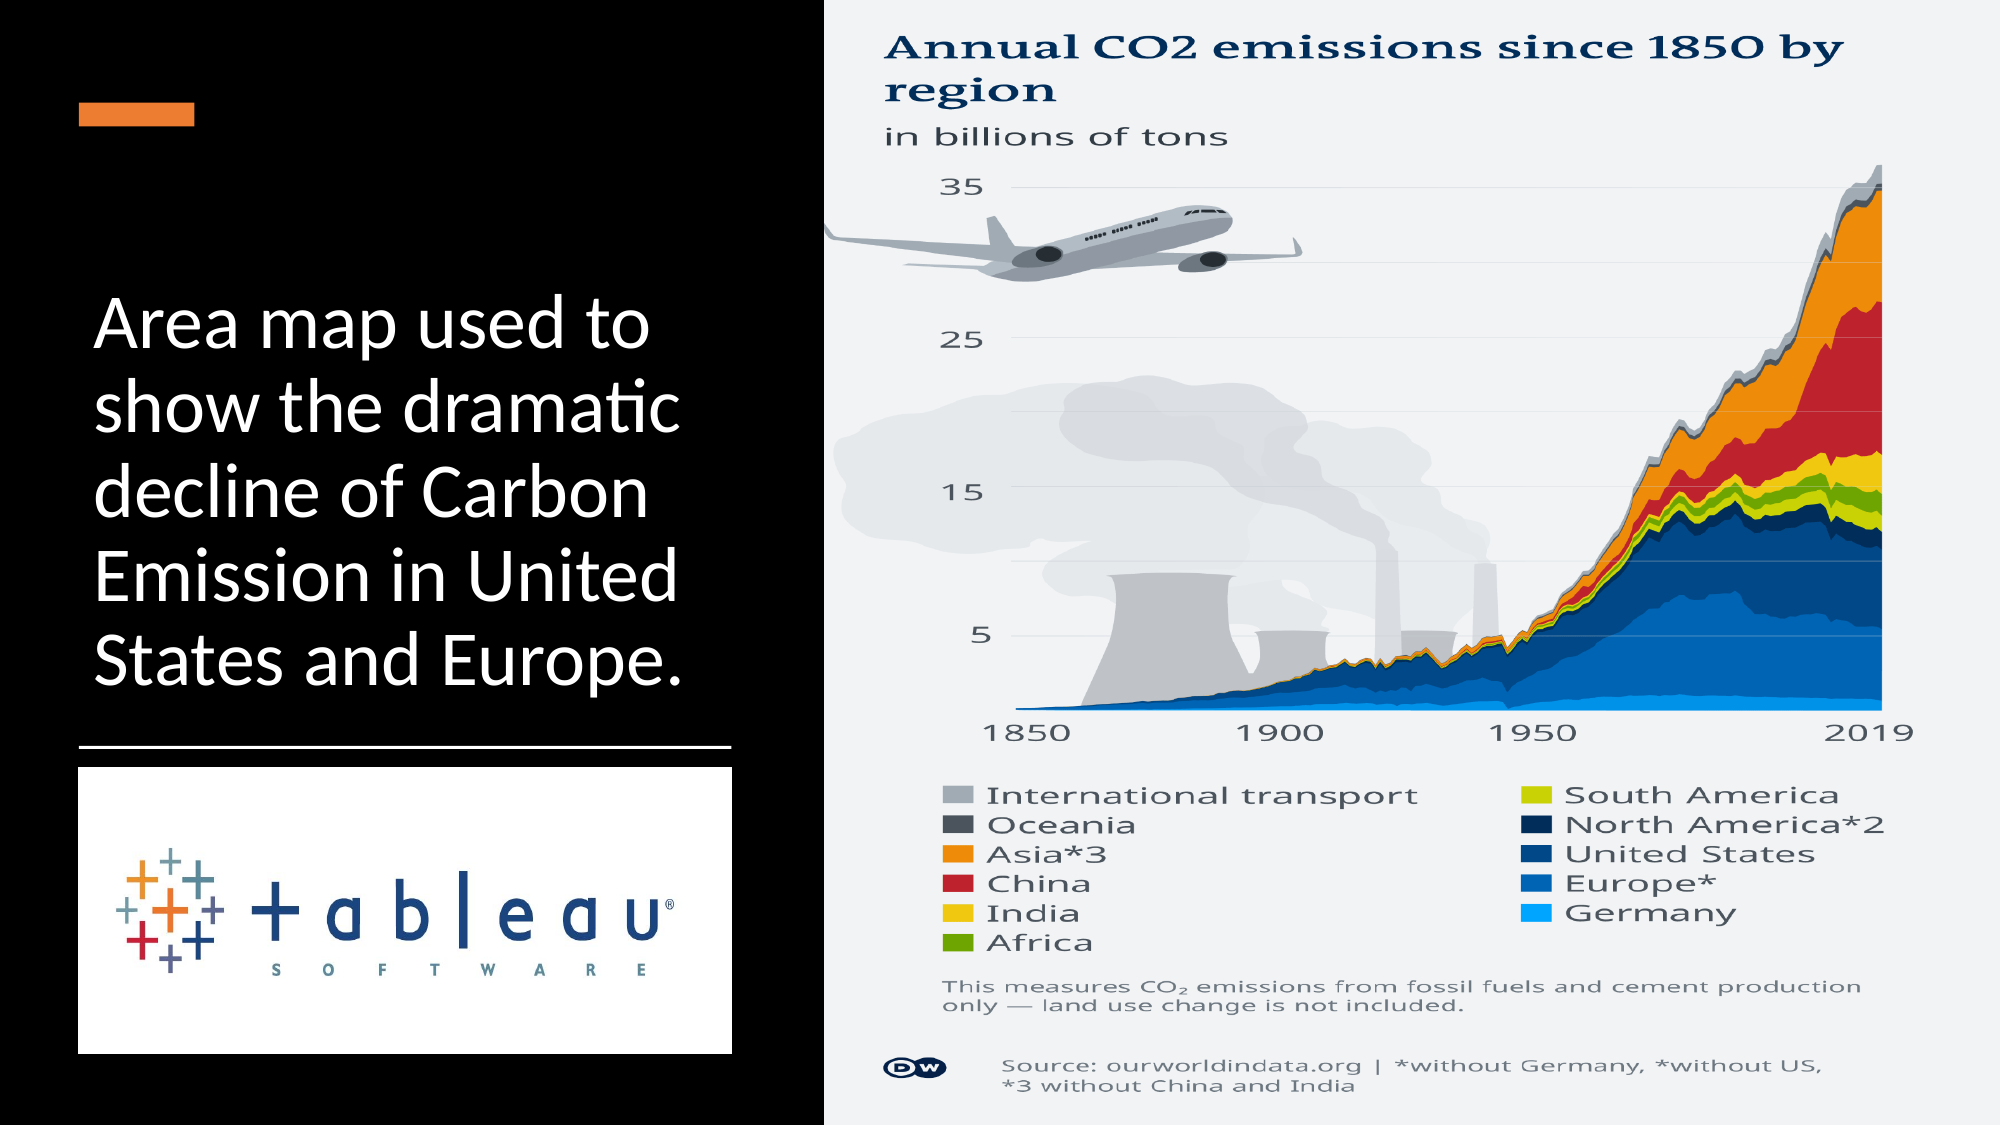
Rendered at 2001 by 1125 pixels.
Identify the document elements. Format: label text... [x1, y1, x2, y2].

text_box Area map used to show the dramatic decline of Carbon Emission in United States and Europe. [78, 184, 739, 710]
text_box [78, 102, 195, 127]
picture [824, 0, 2000, 1125]
text_box [0, 0, 822, 1125]
picture [78, 766, 732, 1054]
text_box [78, 745, 732, 749]
